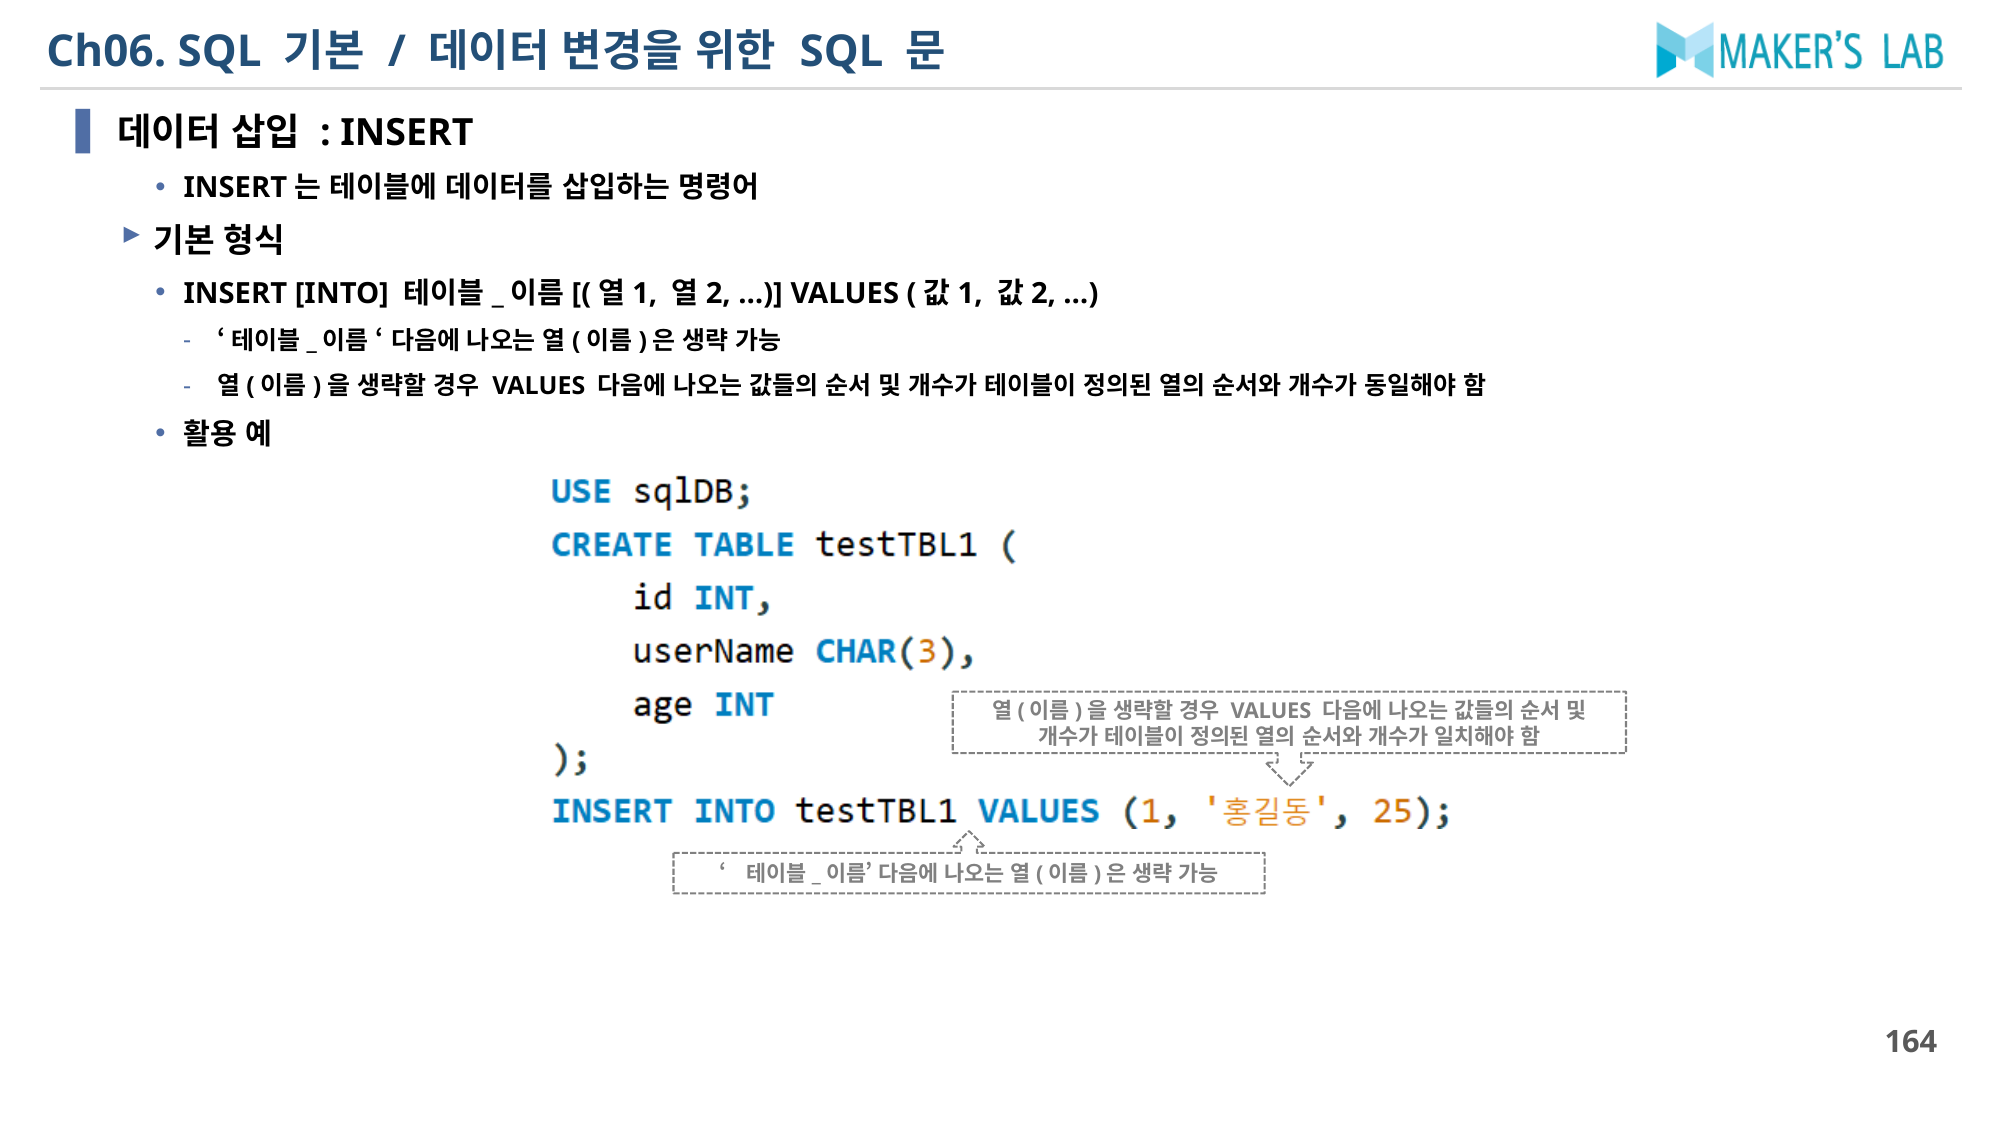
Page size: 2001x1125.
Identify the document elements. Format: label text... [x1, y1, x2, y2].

title Ch06. SQL 기본 / 데이터 변경을 위한 SQL 문 [31, 14, 1914, 84]
text_box ‘테이블_이름’ 다음에 나오는 열(이름)은 생략 가능 [671, 837, 1267, 896]
picture [544, 467, 1454, 830]
slide_number 164 [1802, 1012, 1953, 1073]
text_box 열(이름)을 생략할 경우 VALUES 다음에 나오는 값들의 순서 및 개수가 테이블이 정의된 열의 순서와 개수가 일치해야 함 [1457, 689, 1629, 756]
picture [1648, 11, 1952, 84]
list 데이터 삽입 : INSERT INSERT는 테이블에 데이터를 삽입하는 명령어 기본 형식 INSERT [INTO] 테이블_이름[(열1, 열2, …)] VALUES (값1, 값2, …) ‘테이블_이름 ‘ 다음에 나오는 열(이름)은 생략 가능 열(이름)을 생략할 경우 VALUES 다음에 나오는 값들의 순서 및 개수가 테이블이 정의된 열의 순서와 개수가 동일해야 함 활용 예 [46, 100, 1952, 404]
